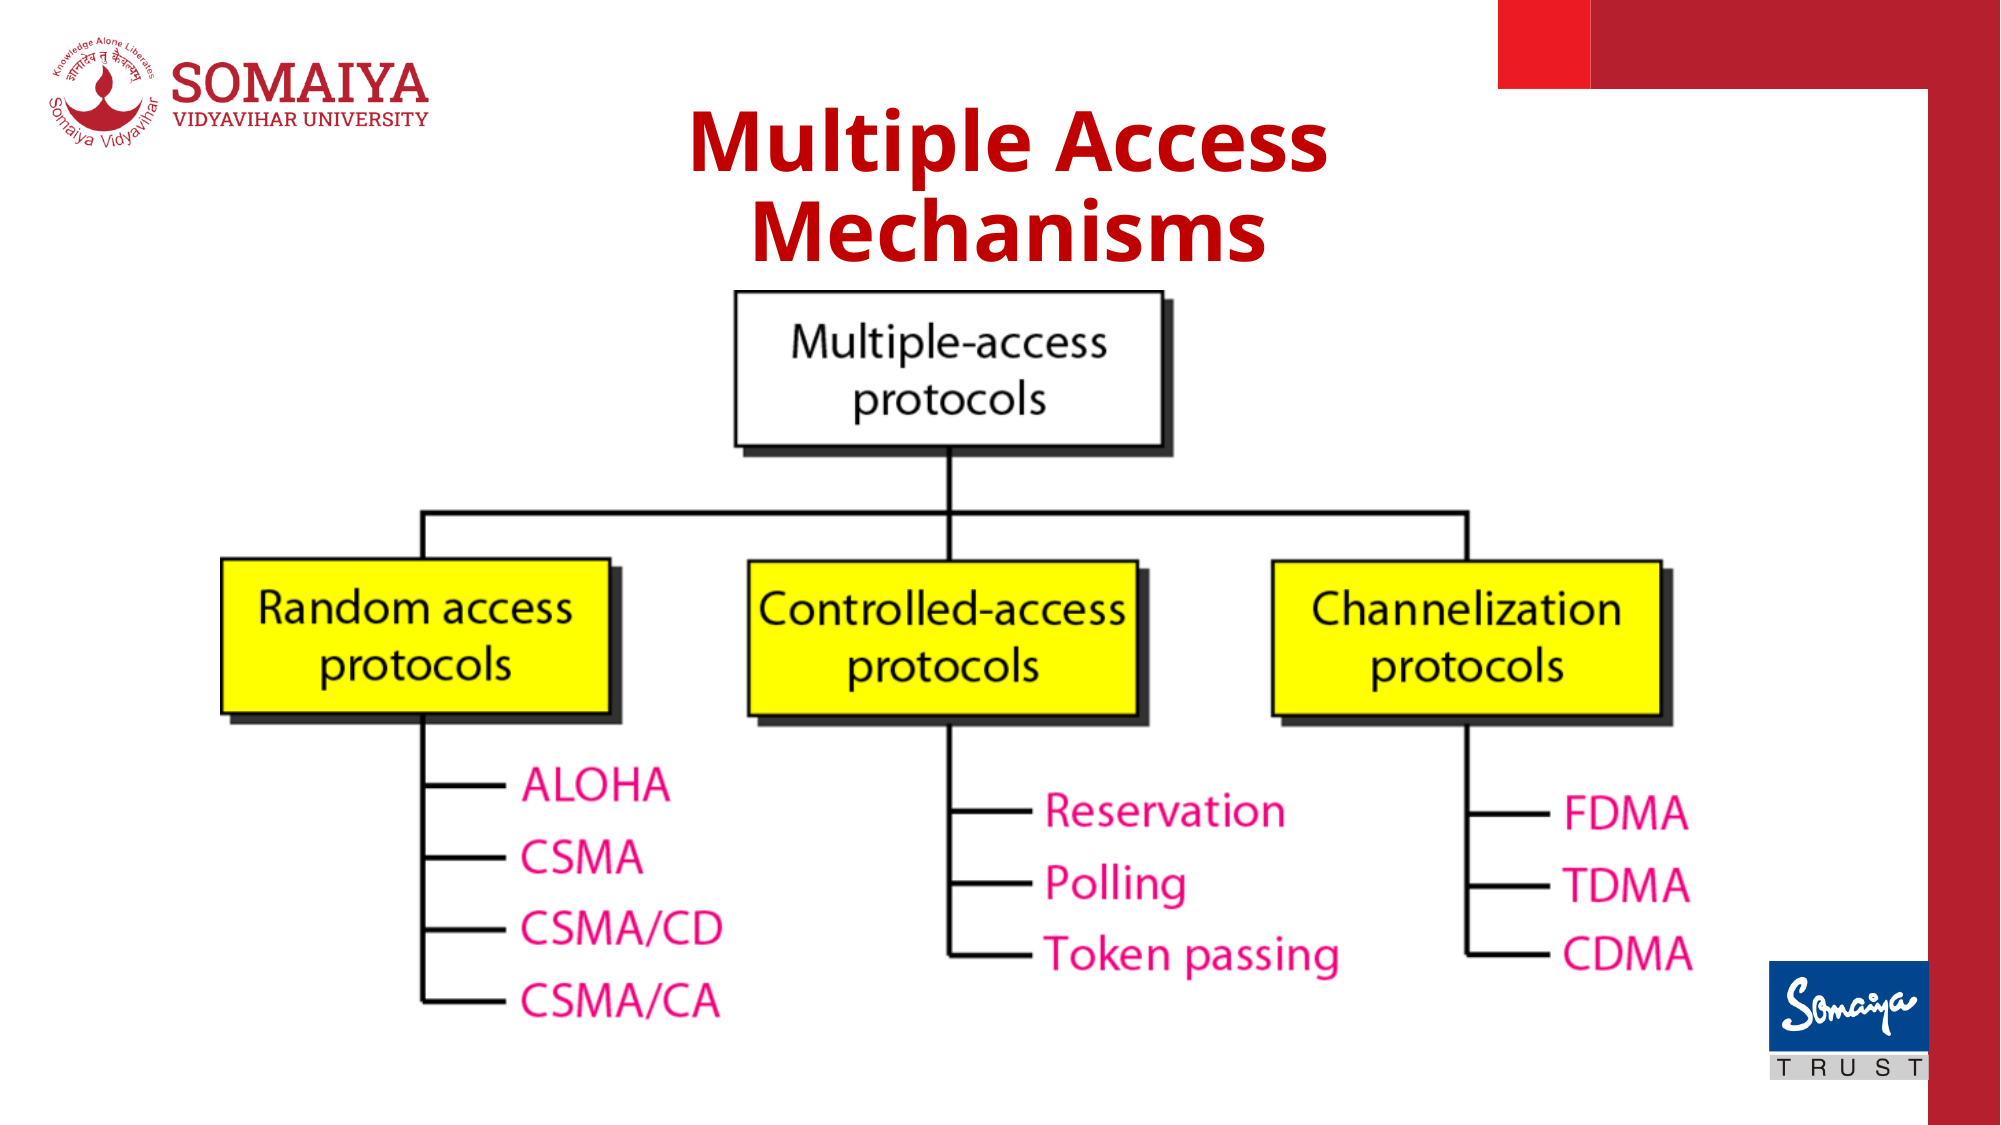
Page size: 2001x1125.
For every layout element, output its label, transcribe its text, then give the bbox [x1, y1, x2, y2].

picture [220, 290, 1695, 1030]
picture [1498, 0, 2000, 1125]
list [1769, 961, 1929, 1080]
picture [14, 28, 463, 175]
title Multiple Access Mechanisms [462, 101, 1555, 278]
